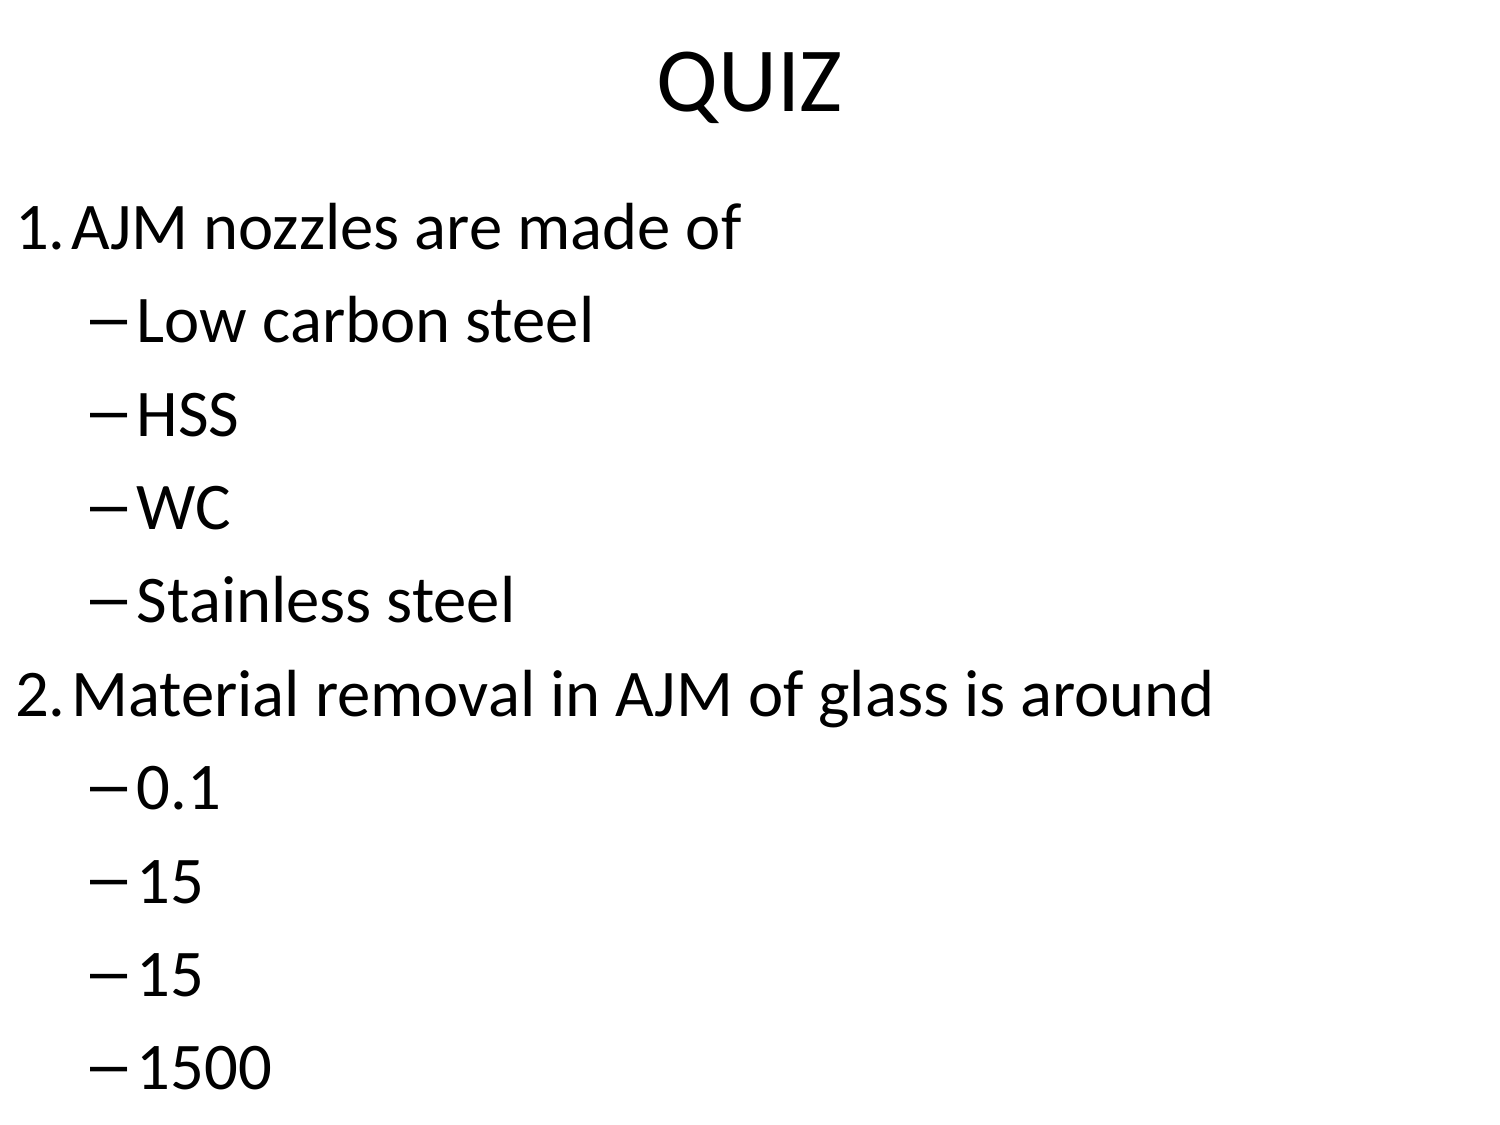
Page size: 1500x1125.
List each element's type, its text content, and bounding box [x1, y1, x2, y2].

title QUIZ [75, 0, 1425, 150]
